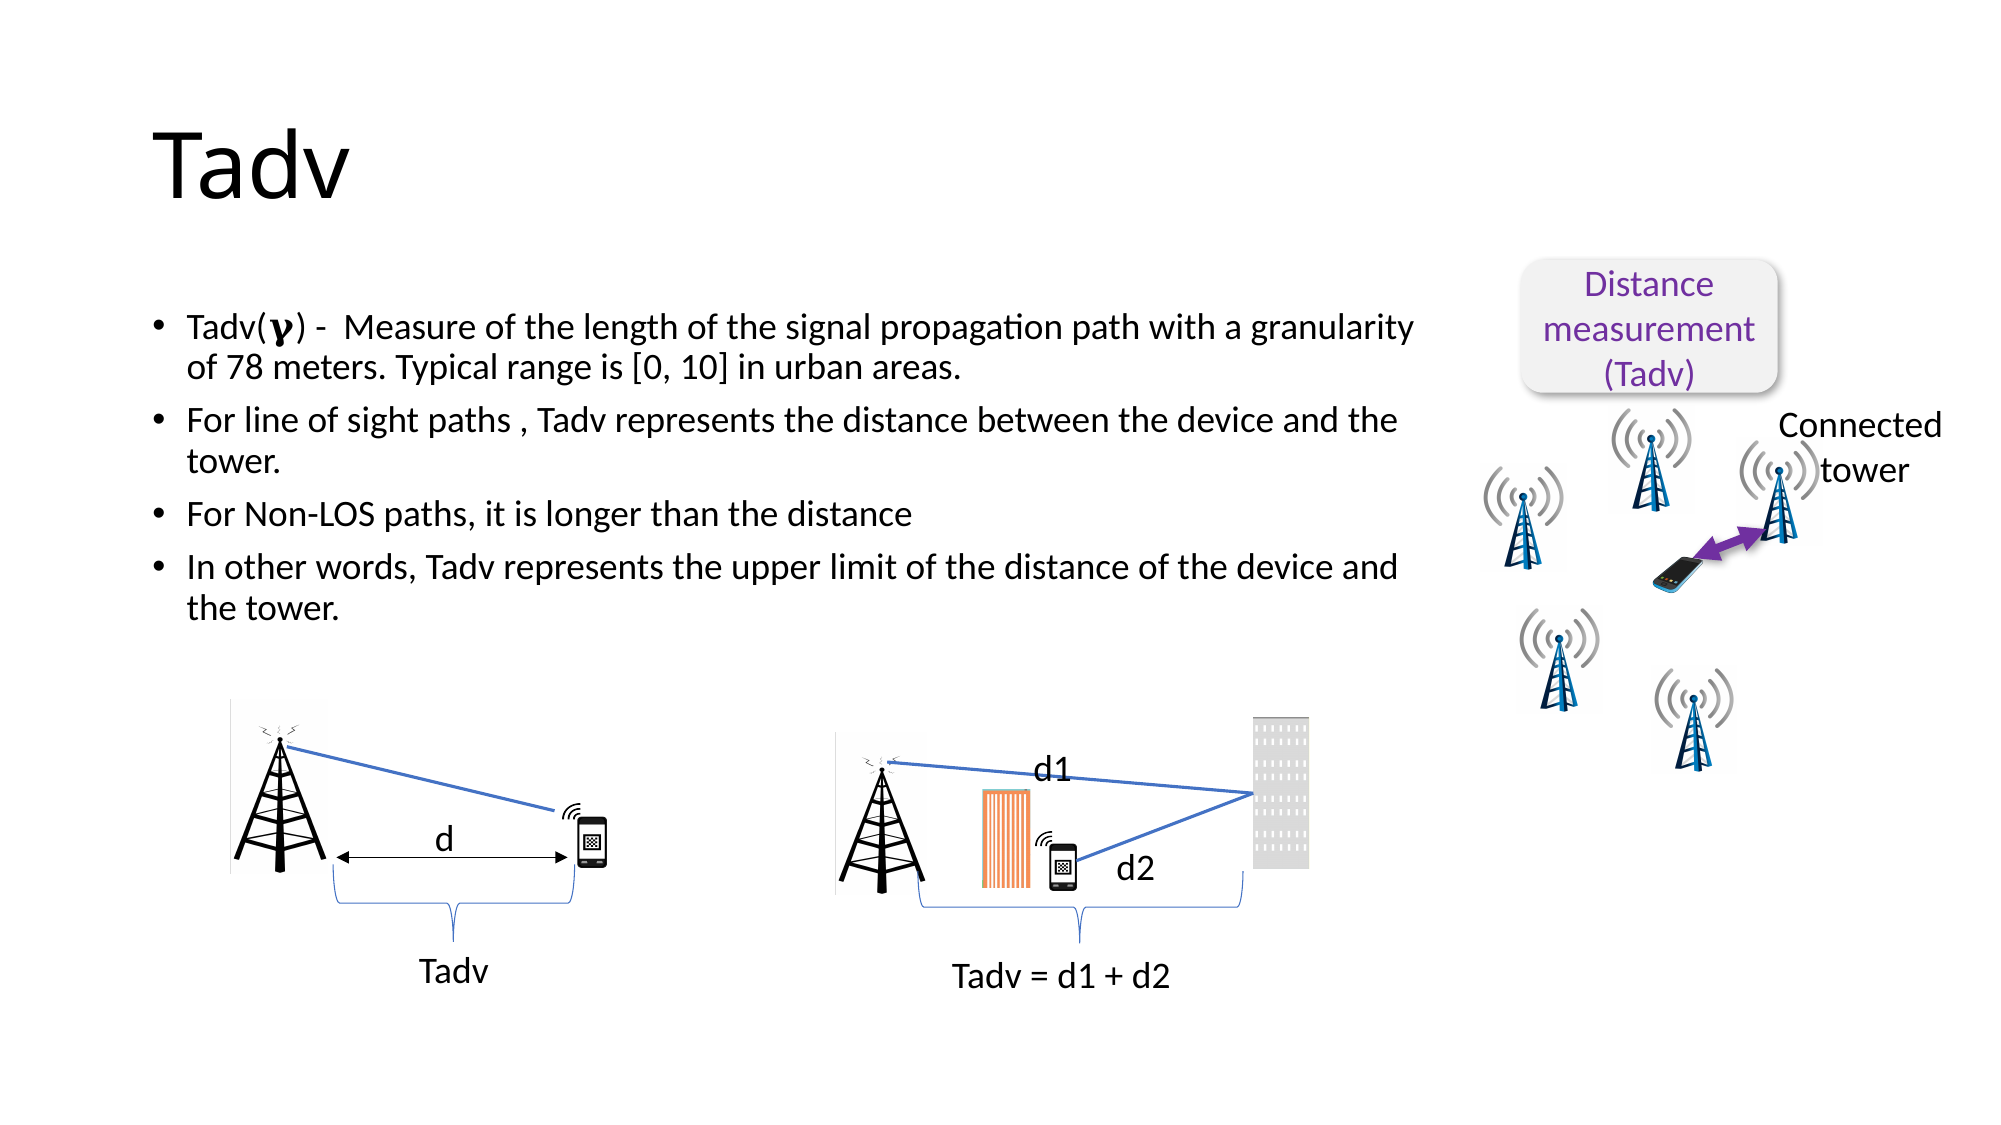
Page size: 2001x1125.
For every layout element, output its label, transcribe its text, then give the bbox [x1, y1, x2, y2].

list Tadv(𝛄) - Measure of the length of the signal propagation path with a granularity of 78 meters. Typical range is [0, 10] in urban areas. For line of sight paths , Tadv represents the distance between the device and the tower. For Non-LOS paths, it is longer than the distance In other words, Tadv represents the upper limit of the distance of the device and the tower. [137, 299, 1468, 735]
title Tadv [137, 59, 1863, 278]
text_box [230, 699, 607, 983]
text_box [1480, 259, 1954, 774]
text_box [835, 717, 1310, 985]
